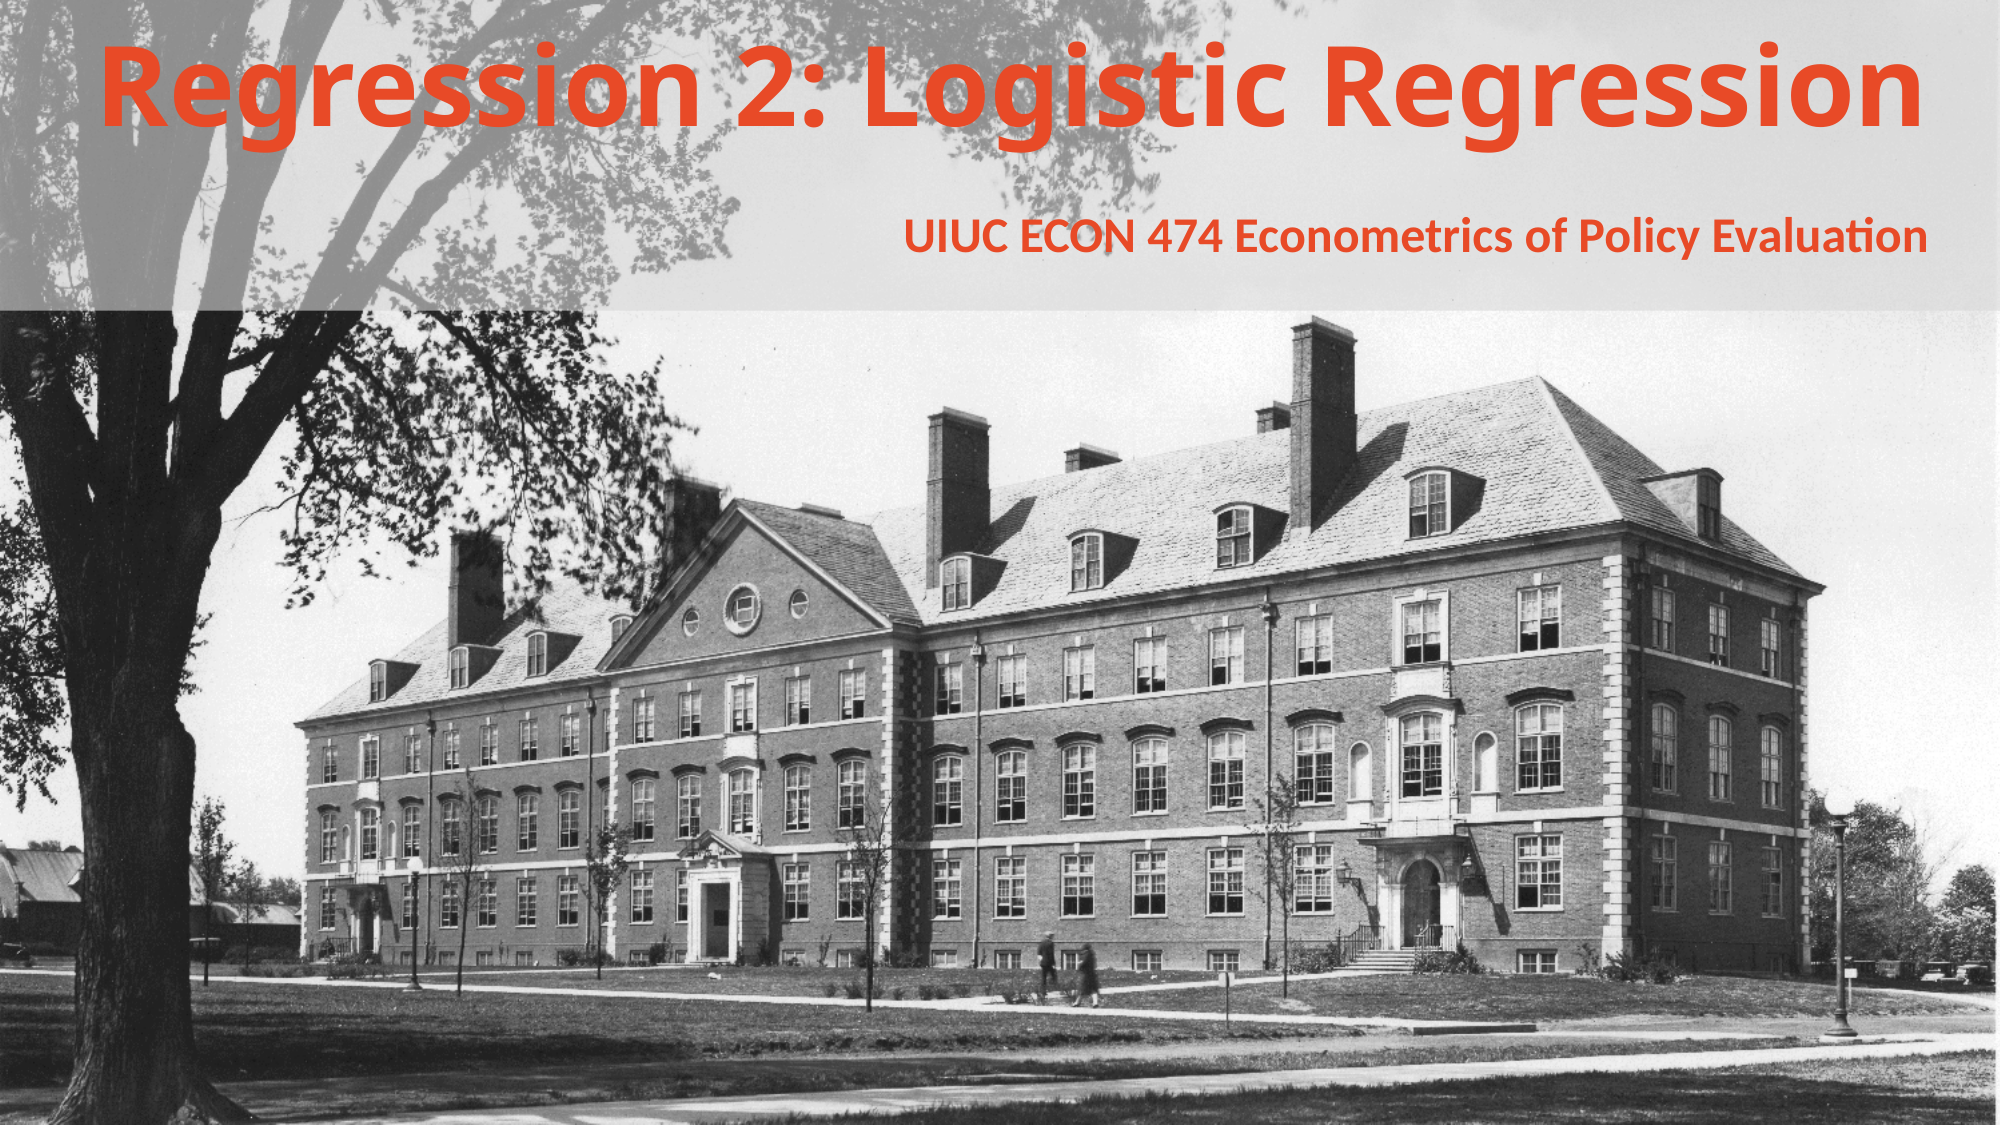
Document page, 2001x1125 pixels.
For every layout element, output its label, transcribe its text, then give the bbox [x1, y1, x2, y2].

title Regression 2: Logistic Regression [0, 22, 1945, 170]
picture [0, 311, 2000, 1125]
subtitle UIUC ECON 474 Econometrics of Policy Evaluation [444, 201, 1945, 474]
